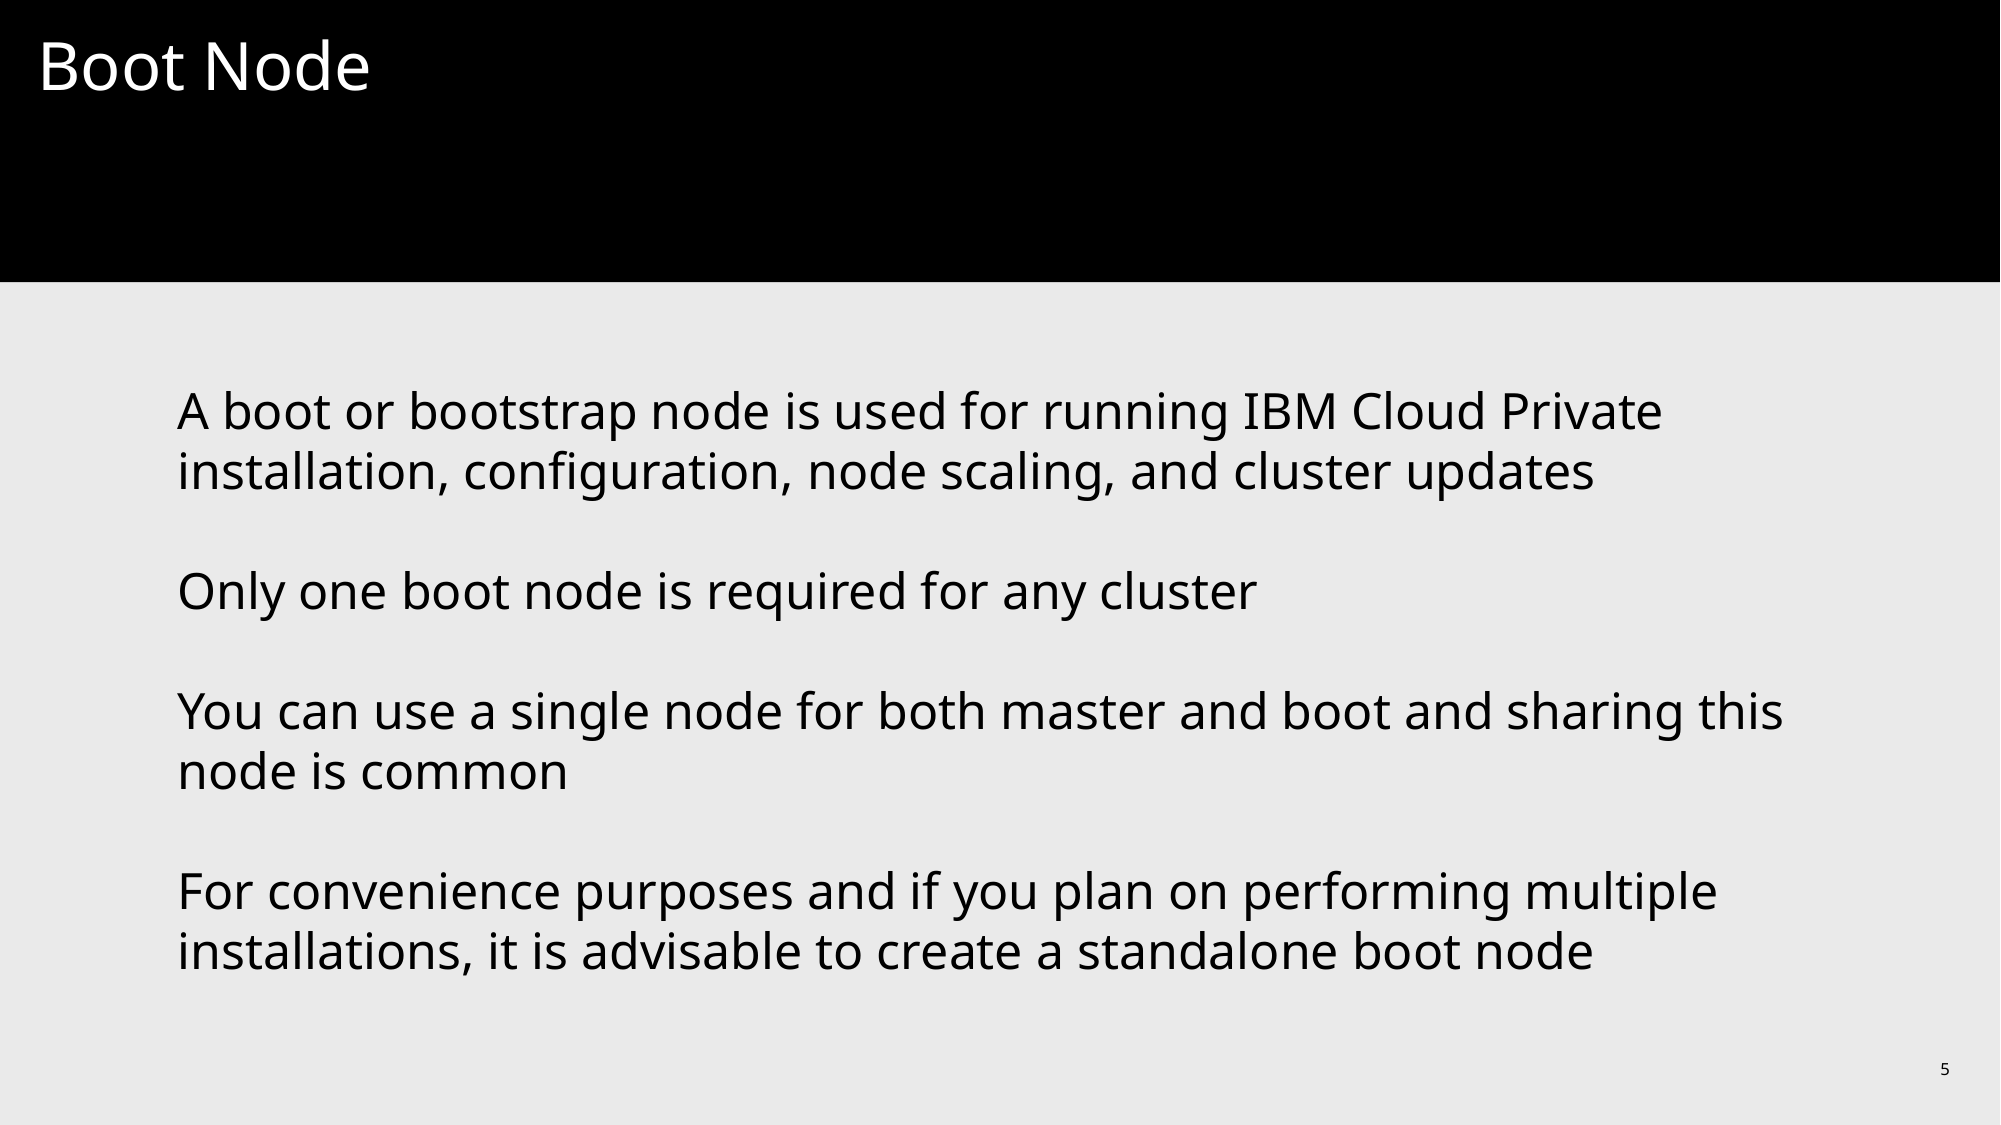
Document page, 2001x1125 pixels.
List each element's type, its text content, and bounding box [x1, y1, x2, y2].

title Boot Node [0, 0, 2000, 283]
slide_number 5 [1500, 1055, 1950, 1086]
text_box A boot or bootstrap node is used for running IBM Cloud Private installation, configuration, node scaling, and cluster updates Only one boot node is required for any cluster You can use a single node for both master and boot and sharing this node is common For convenience purposes and if you plan on performing multiple installations, it is advisable to create a standalone boot node [162, 381, 1869, 1029]
